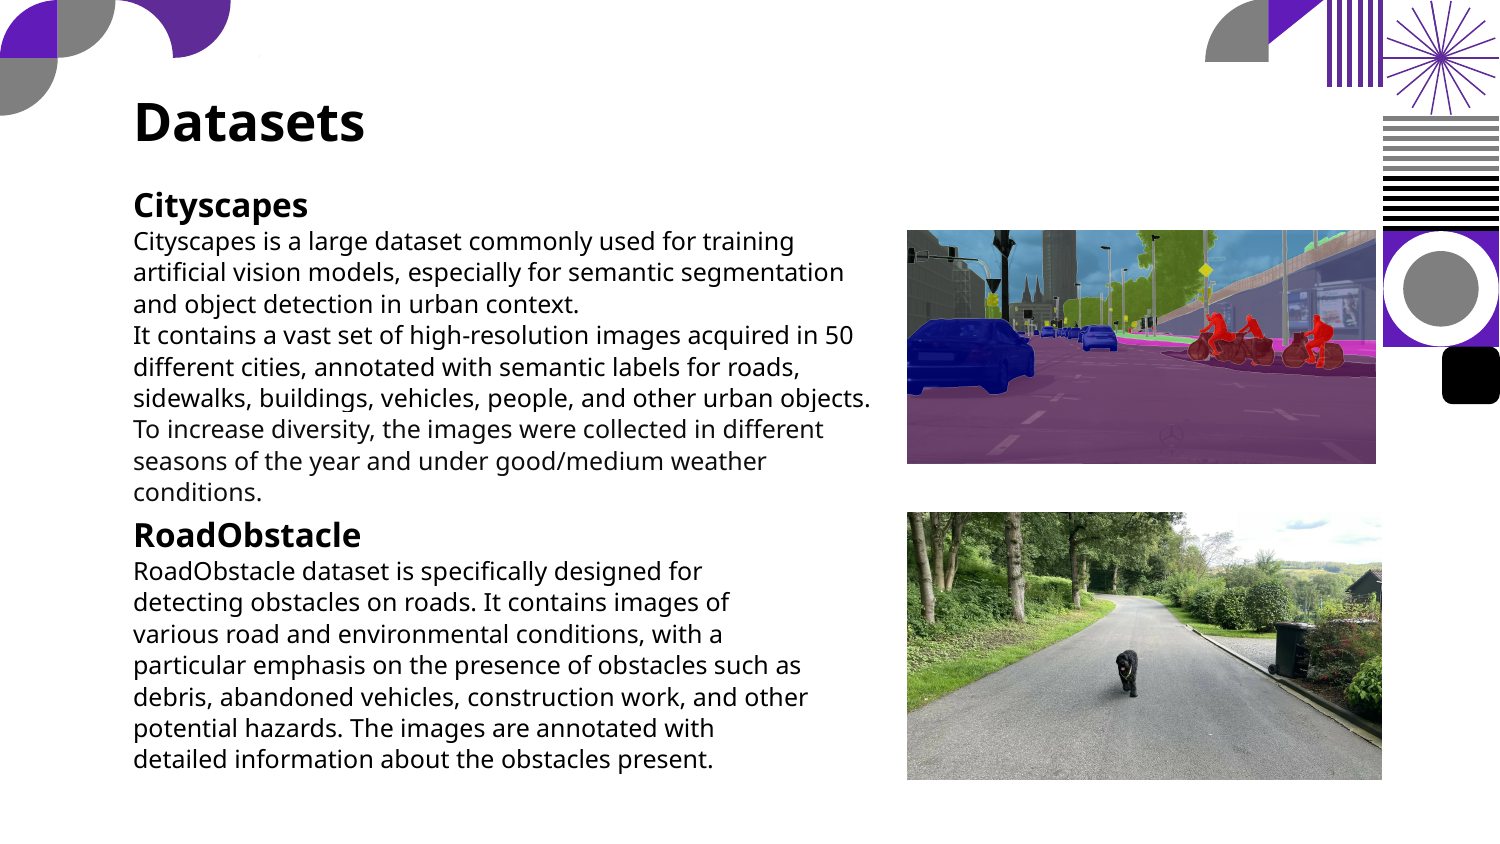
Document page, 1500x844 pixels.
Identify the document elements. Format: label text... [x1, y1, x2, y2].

picture [906, 512, 1383, 780]
text_box Cityscapes Cityscapes is a large dataset commonly used for training artificial vision models, especially for semantic segmentation and object detection in urban context. It contains a vast set of high-resolution images acquired in 50 different cities, annotated with semantic labels for roads, sidewalks, buildings, vehicles, people, and other urban objects. To increase diversity, the images were collected in different seasons of the year and under good/medium weather conditions. [118, 166, 897, 522]
picture [906, 230, 1376, 464]
title Datasets [118, 72, 1382, 167]
text_box RoadObstacle RoadObstacle dataset is specifically designed for detecting obstacles on roads. It contains images of various road and environmental conditions, with a particular emphasis on the presence of obstacles such as debris, abandoned vehicles, construction work, and other potential hazards. The images are annotated with detailed information about the obstacles present. [118, 497, 825, 789]
